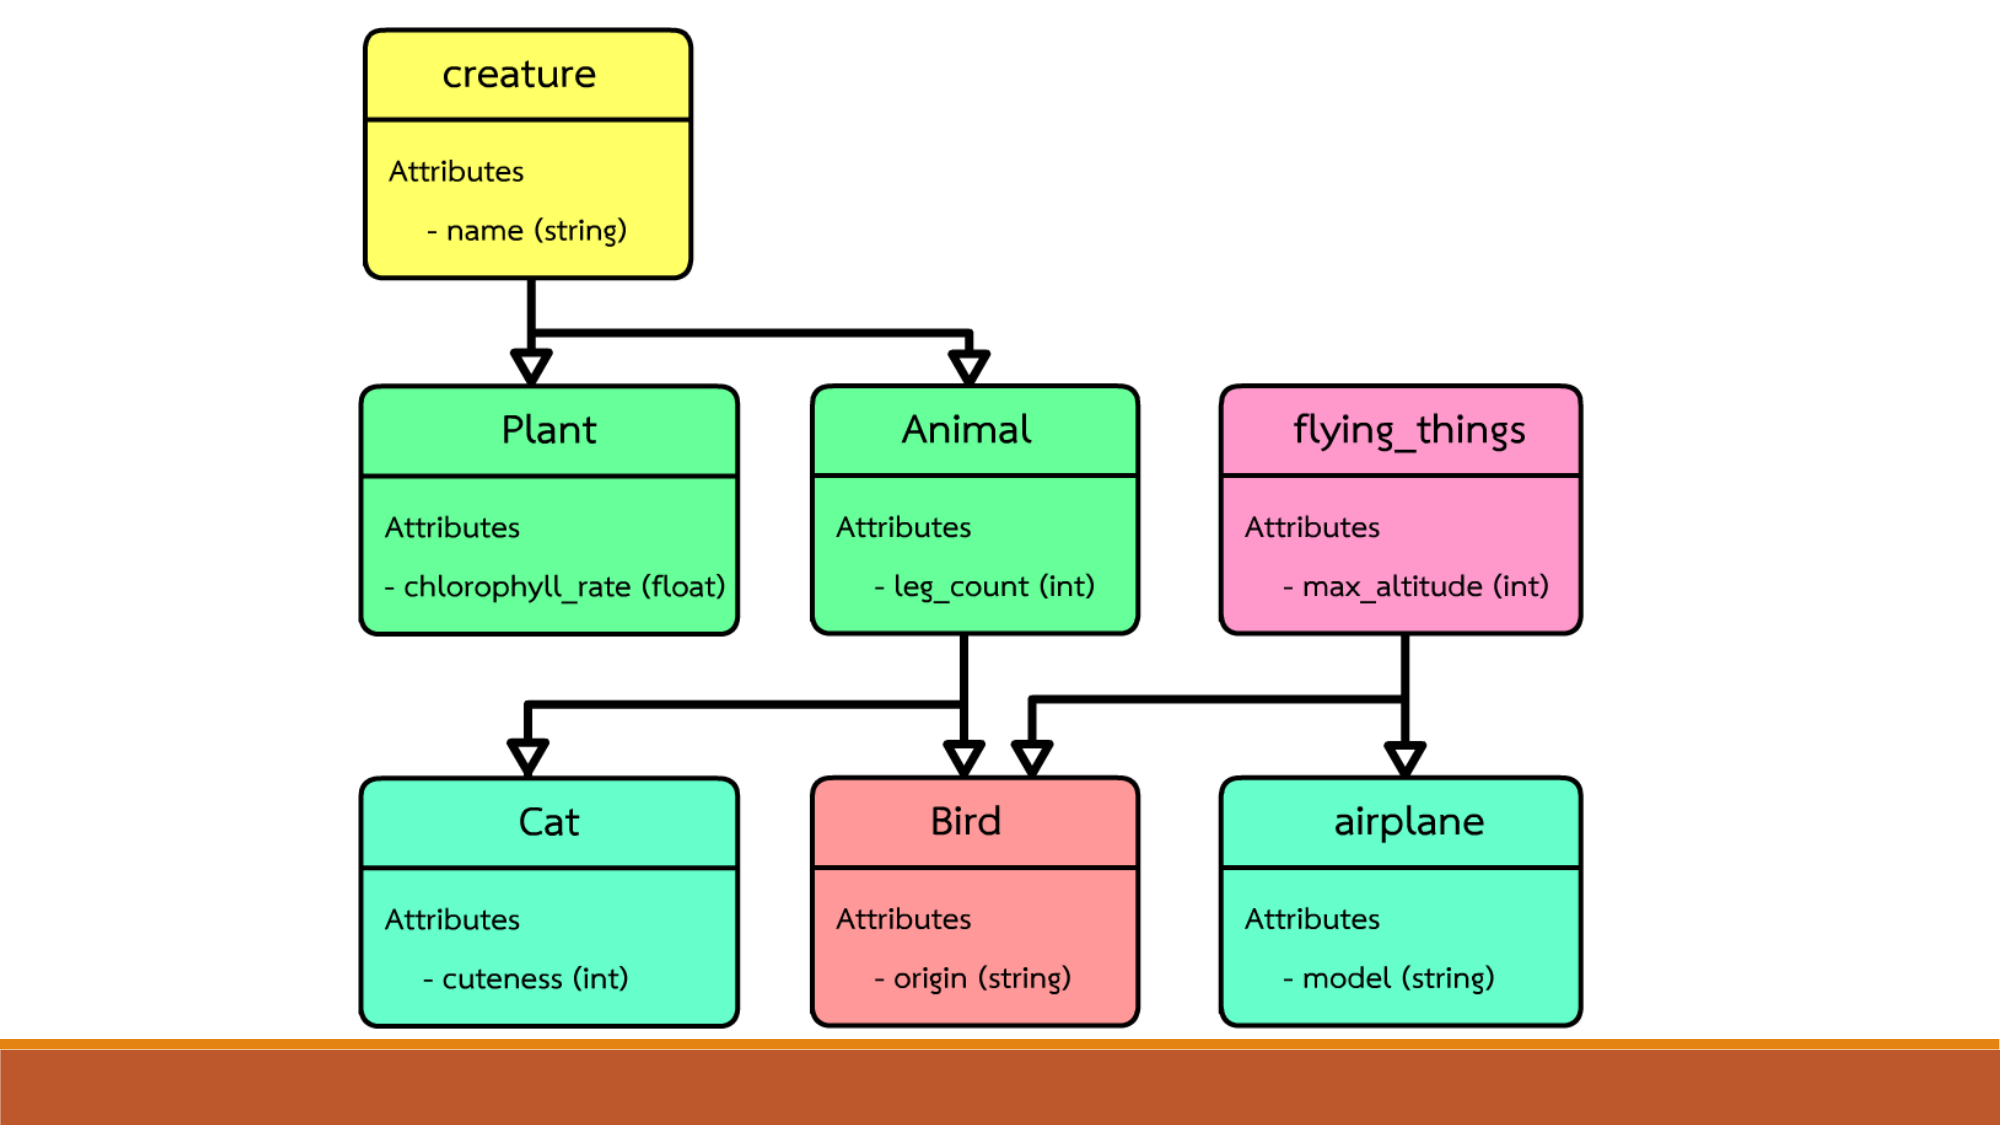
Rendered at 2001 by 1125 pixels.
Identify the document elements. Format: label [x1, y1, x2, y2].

picture [357, 27, 1585, 1030]
